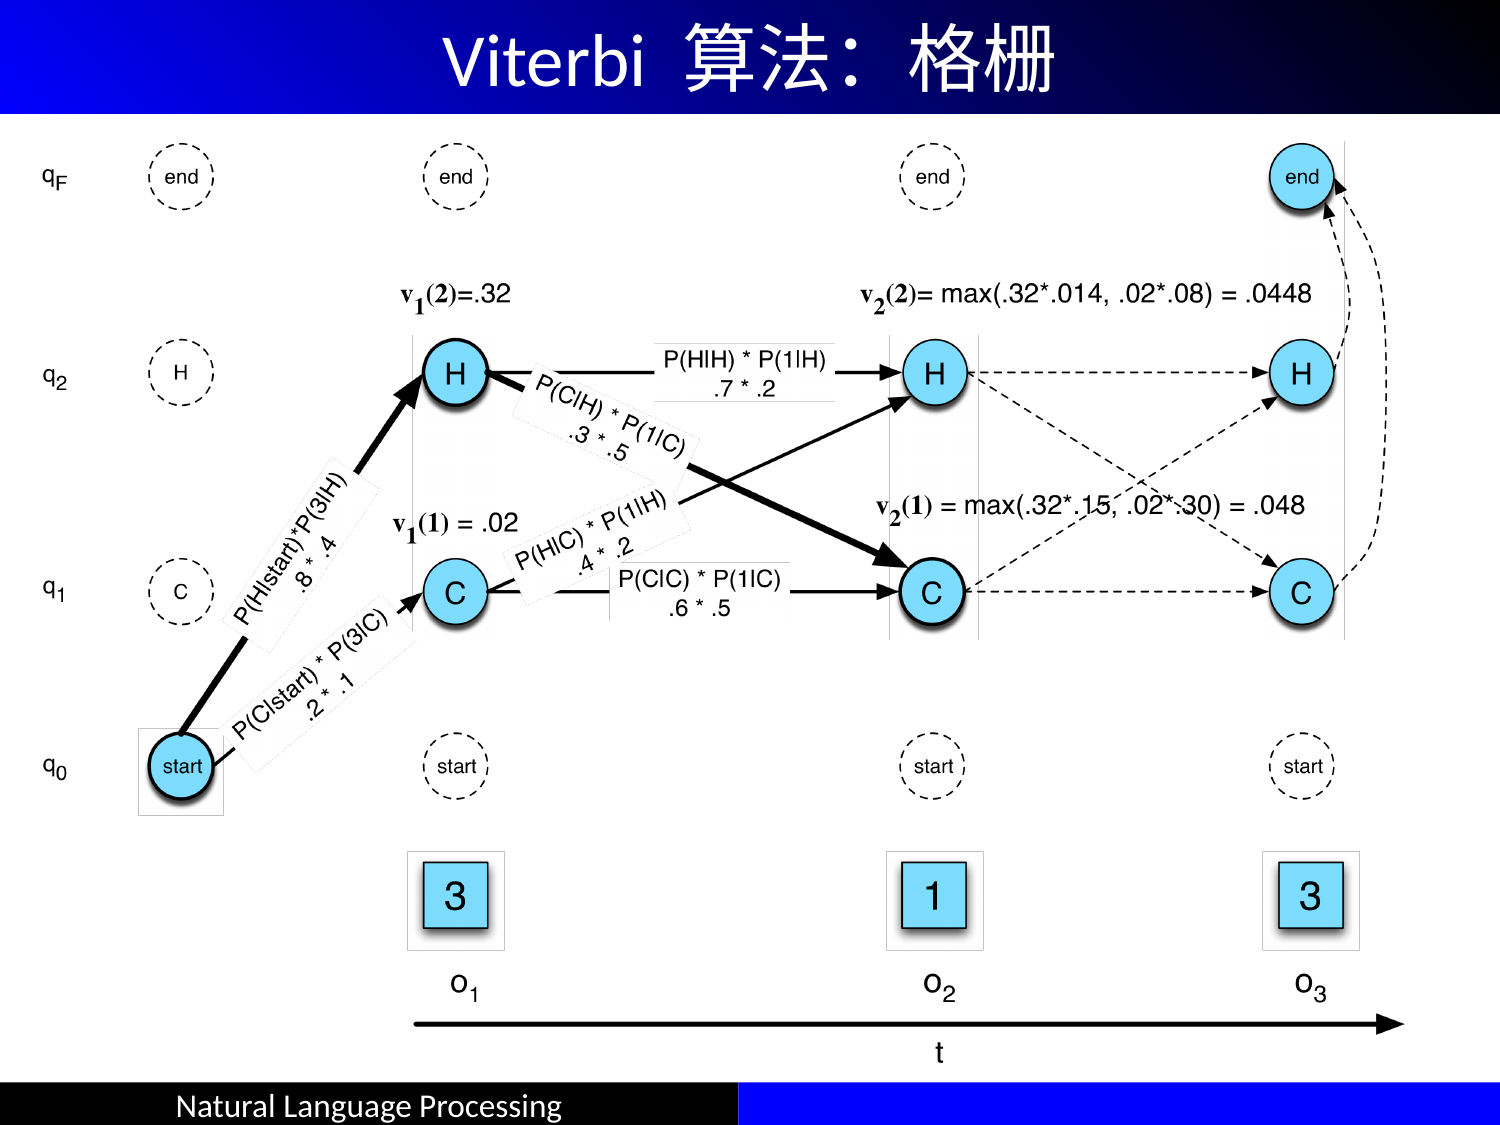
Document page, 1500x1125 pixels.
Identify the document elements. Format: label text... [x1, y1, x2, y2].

title Viterbi 算法：格栅 [0, 0, 1500, 115]
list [29, 137, 1443, 1071]
